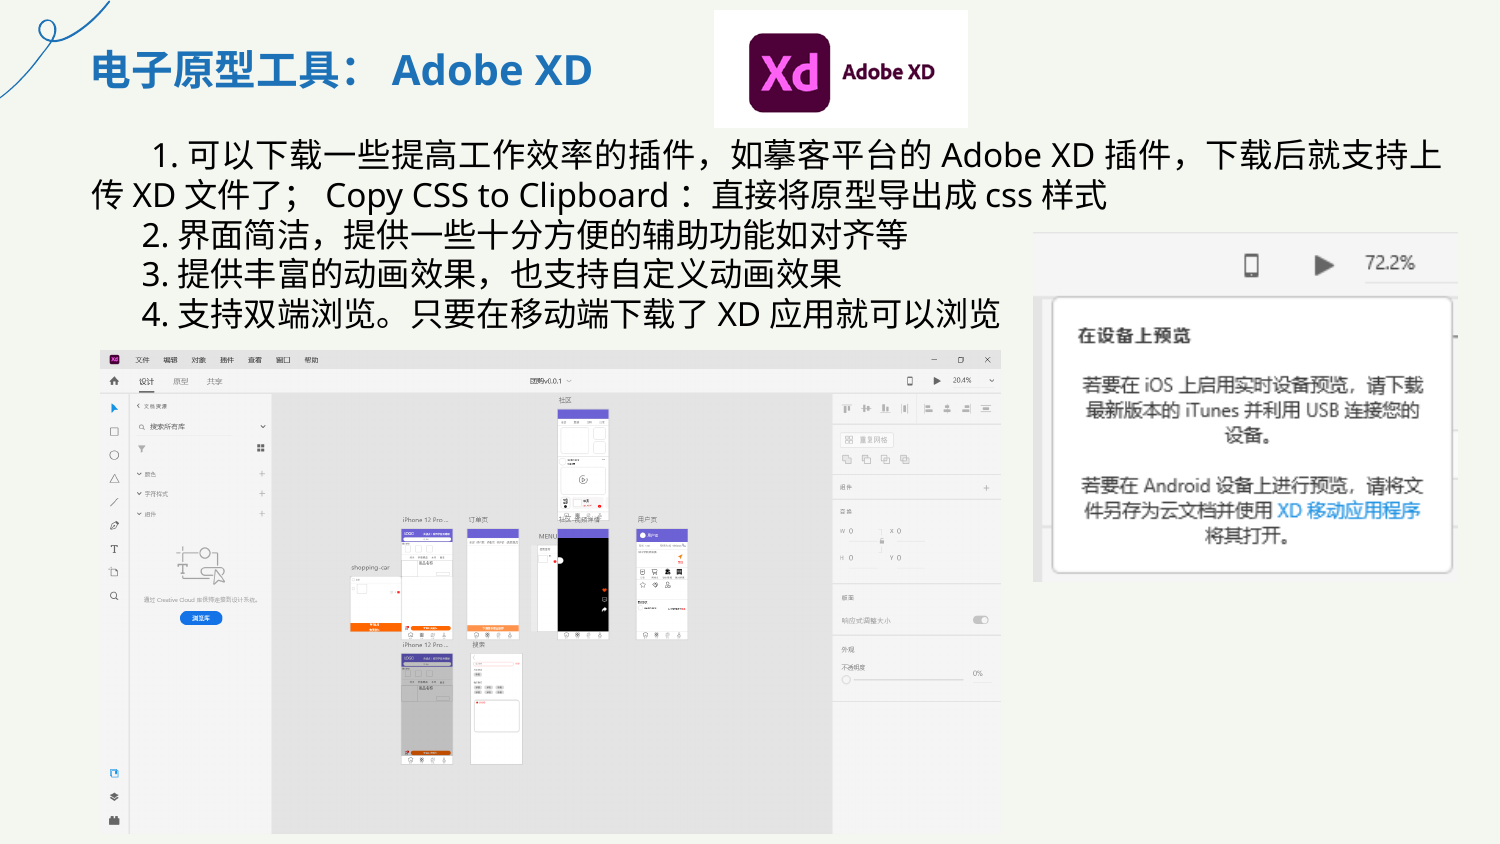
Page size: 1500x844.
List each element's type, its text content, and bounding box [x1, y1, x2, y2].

picture [714, 10, 968, 128]
picture [1033, 232, 1458, 582]
text_box 1.可以下载一些提高工作效率的插件，如摹客平台的Adobe XD插件，下载后就支持上传XD文件了；Copy CSS to Clipboard：直接将原型导出成css样式 2.界面简洁，提供一些十分方便的辅助功能如对齐等 3.提供丰富的动画效果，也支持自定义动画效果 4.支持双端浏览。只要在移动端下载了XD应用就可以浏览 [76, 126, 1458, 341]
picture [100, 350, 1001, 834]
text_box 电子原型工具：Adobe XD [89, 43, 709, 94]
